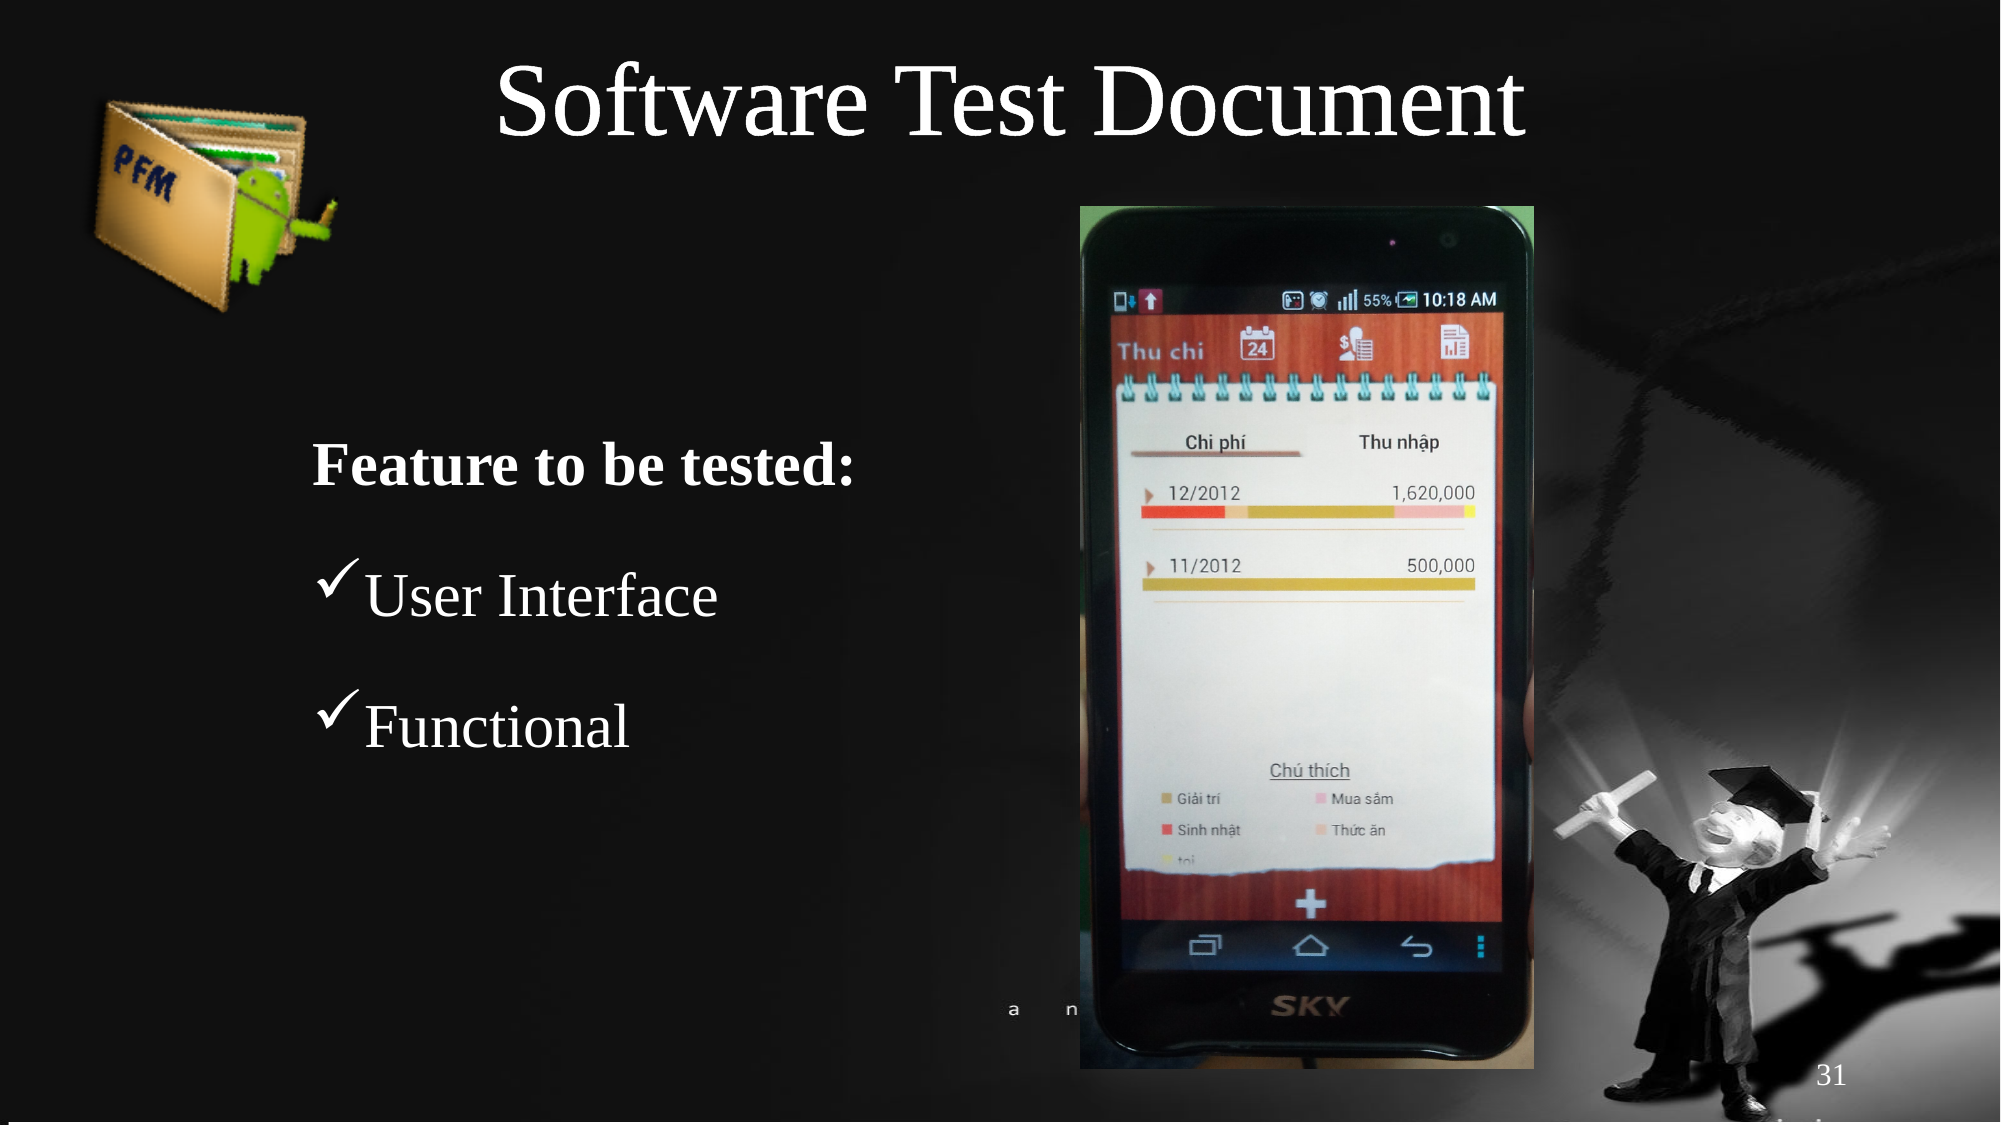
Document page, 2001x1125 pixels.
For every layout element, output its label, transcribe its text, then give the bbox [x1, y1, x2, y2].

list Feature to be tested: User Interface Functional [297, 377, 1063, 878]
title Software Test Document [147, 0, 1873, 187]
slide_number 31 [1325, 1042, 1863, 1103]
picture [0, 0, 2001, 1125]
